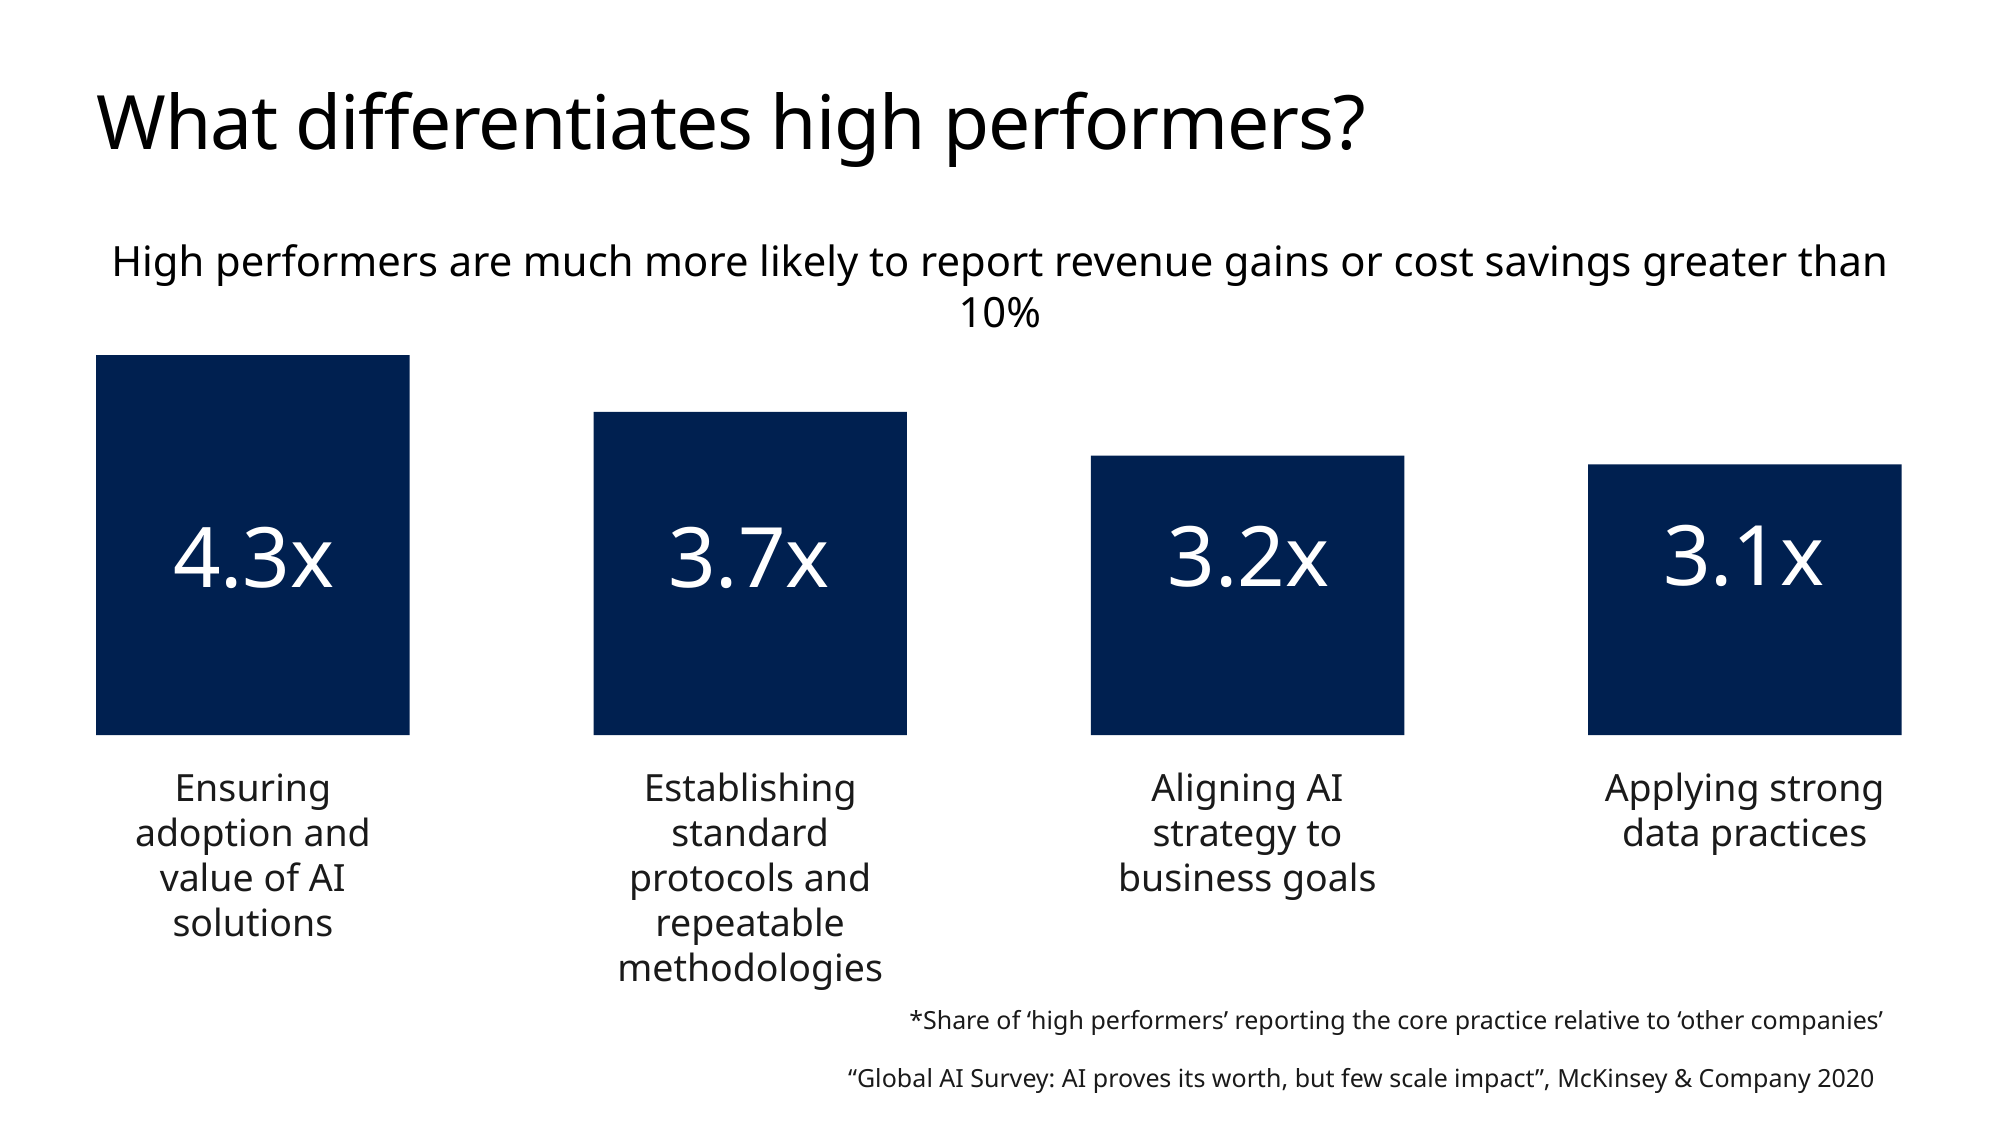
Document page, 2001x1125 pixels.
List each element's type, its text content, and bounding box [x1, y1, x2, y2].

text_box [95, 354, 1902, 1043]
text_box “Global AI Survey: AI proves its worth, but few scale impact”, McKinsey & Company 2020 [96, 1054, 1904, 1100]
list High performers are much more likely to report revenue gains or cost savings greater than 10% [96, 235, 1904, 286]
title What differentiates high performers? [96, 75, 1904, 166]
